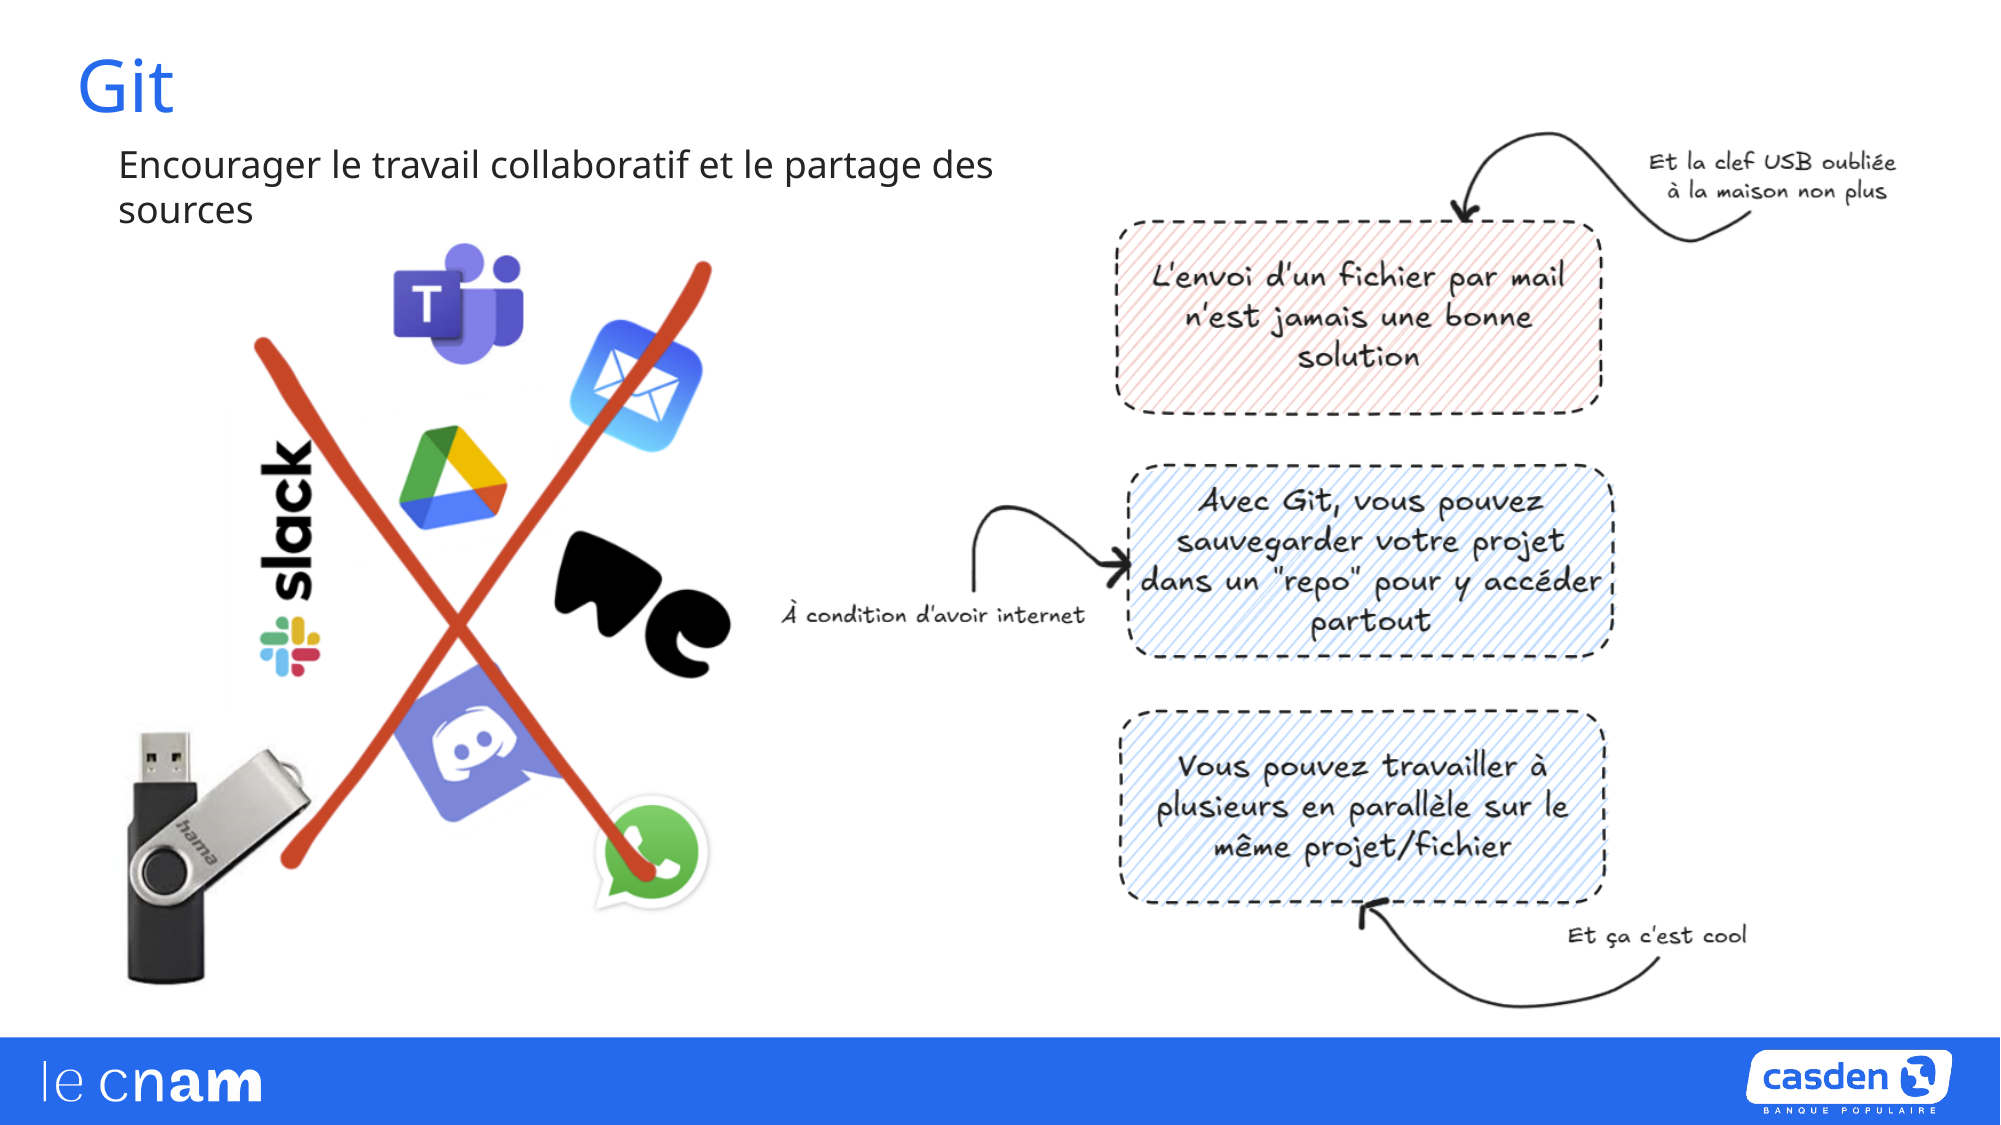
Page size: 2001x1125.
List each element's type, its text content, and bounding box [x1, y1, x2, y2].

text_box [0, 1036, 2000, 1125]
text_box Encourager le travail collaboratif et le partage des sources [103, 136, 760, 238]
picture [42, 1058, 262, 1104]
picture [760, 105, 1909, 1020]
picture [1742, 1042, 1958, 1120]
text_box Git [61, 41, 1909, 136]
picture [102, 230, 758, 1001]
